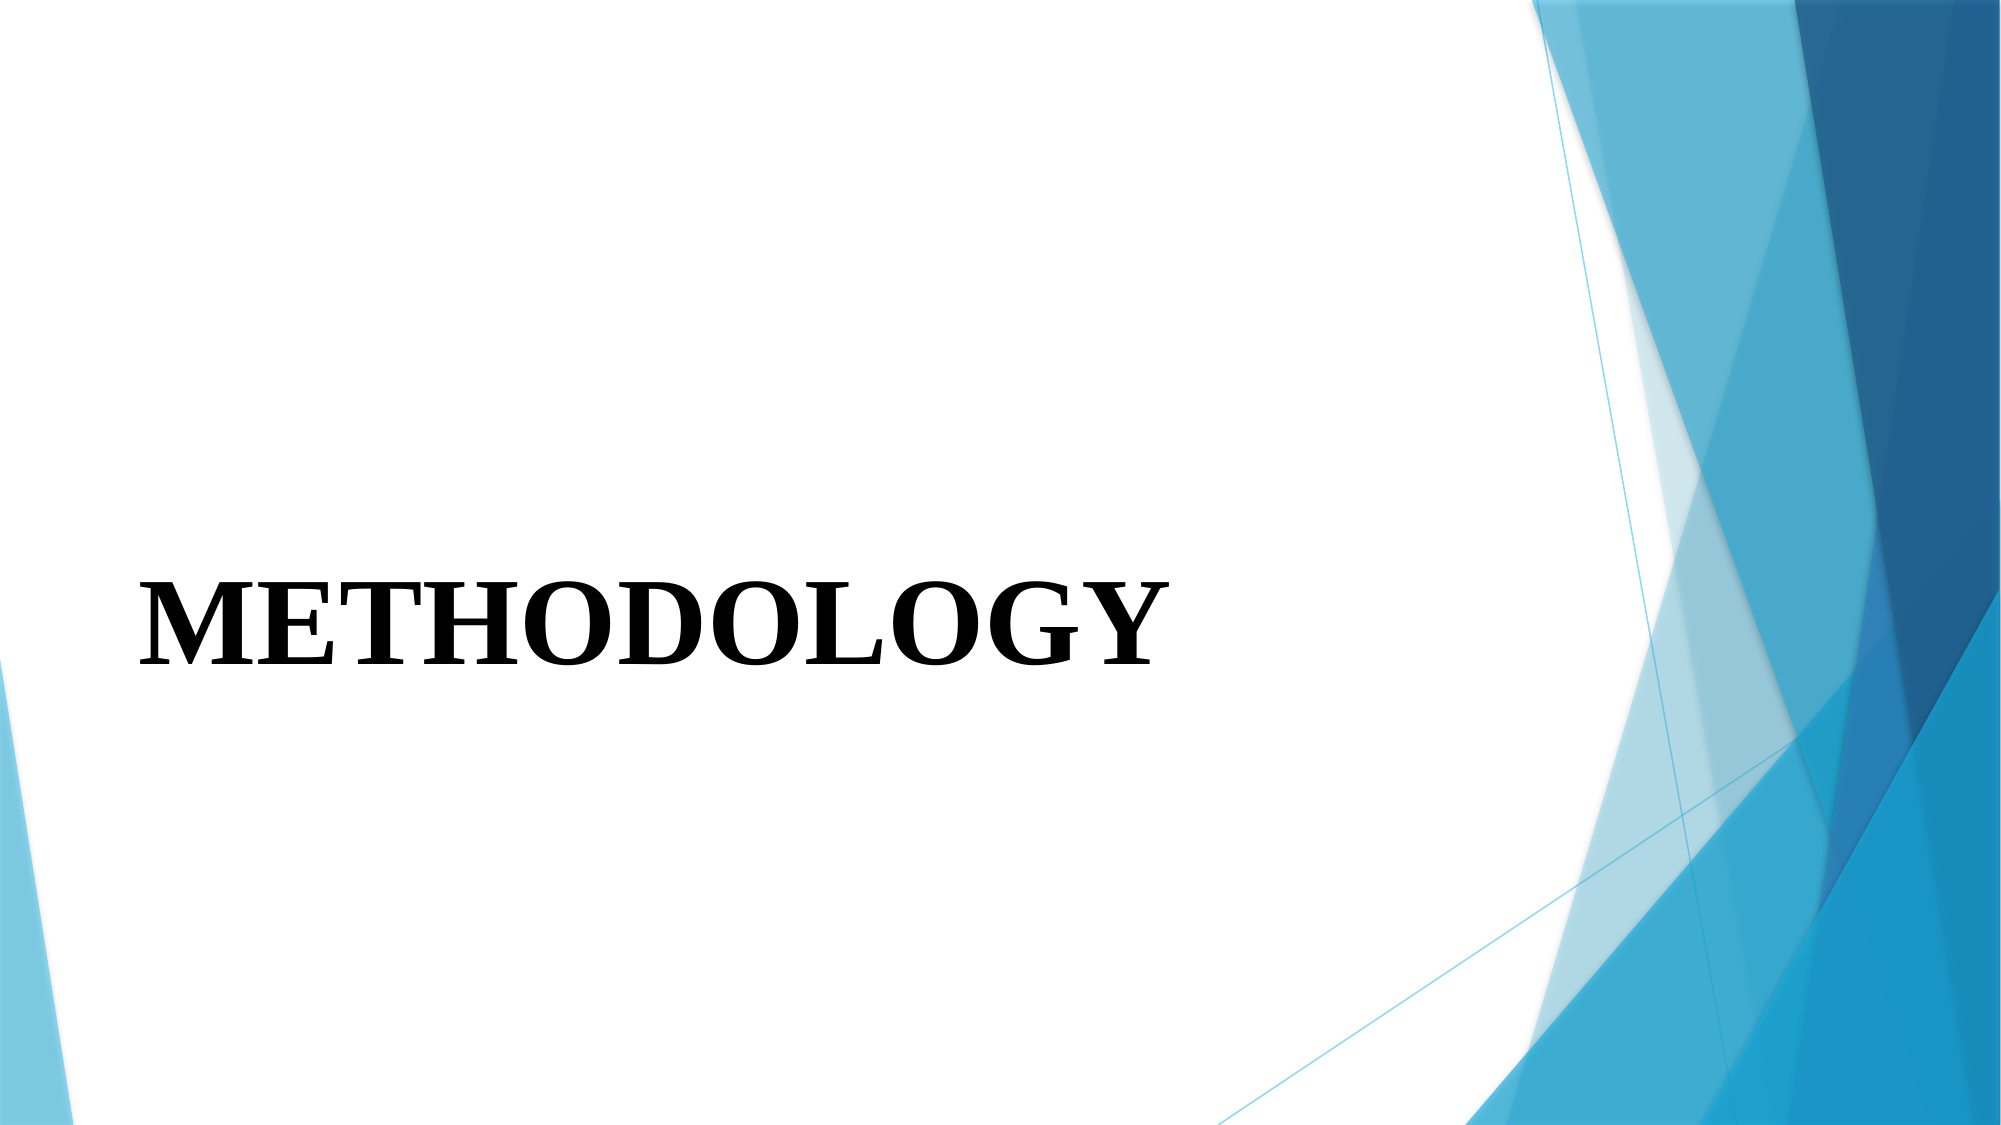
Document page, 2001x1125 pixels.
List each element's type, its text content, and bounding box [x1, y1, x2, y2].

text_box METHODOLOGY [123, 532, 1249, 697]
